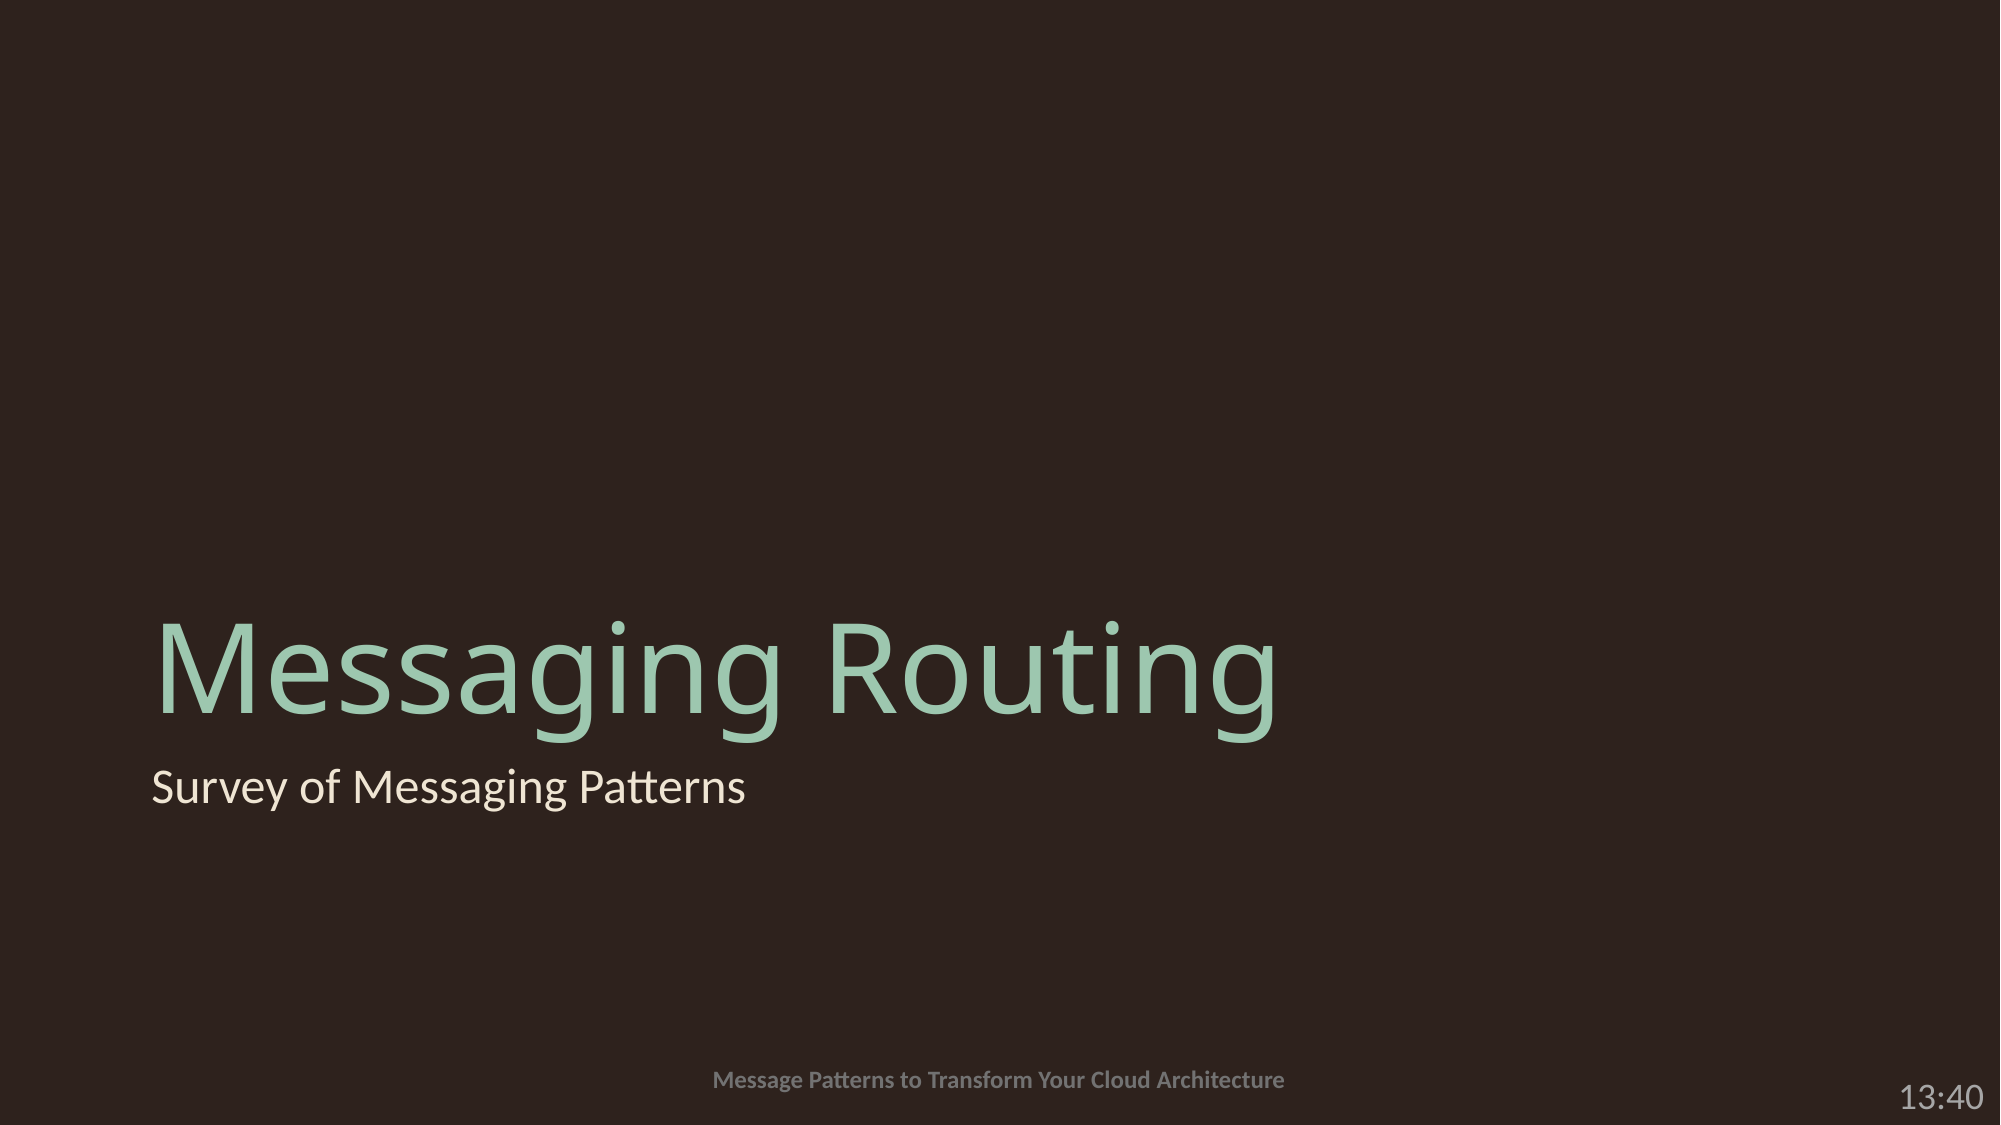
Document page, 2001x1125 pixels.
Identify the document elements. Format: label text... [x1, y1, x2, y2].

text_box 13:40 [1883, 1064, 2000, 1125]
list Survey of Messaging Patterns [136, 752, 1862, 999]
title Messaging Routing [136, 280, 1862, 749]
